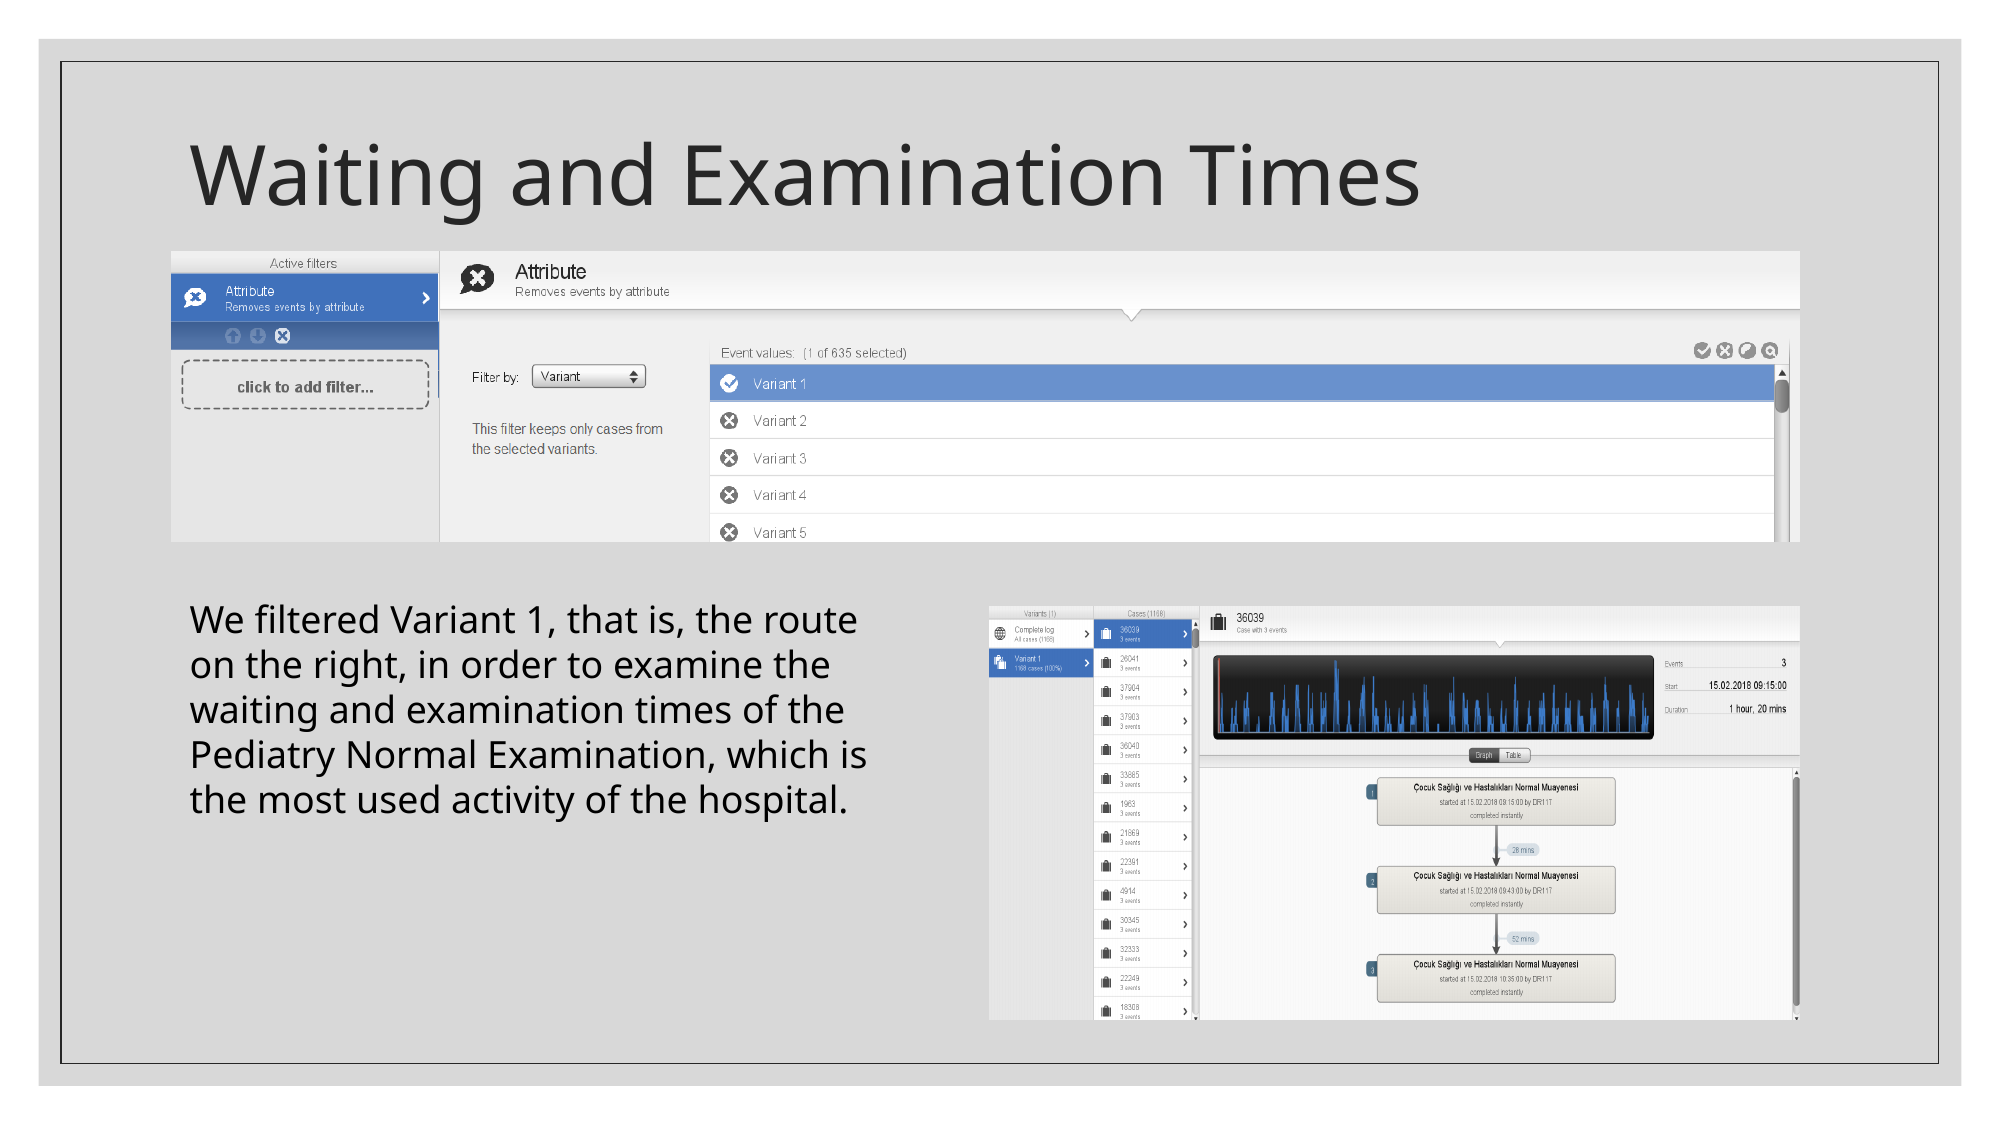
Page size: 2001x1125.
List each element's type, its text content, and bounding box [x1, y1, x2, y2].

title Waiting and Examination Times [174, 105, 1825, 252]
picture [989, 606, 1800, 1020]
text_box We filtered Variant 1, that is, the route on the right, in order to examine the waiting and examination times of the Pediatry Normal Examination, which is the most used activity of the hospital. [174, 589, 925, 874]
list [171, 251, 1800, 542]
